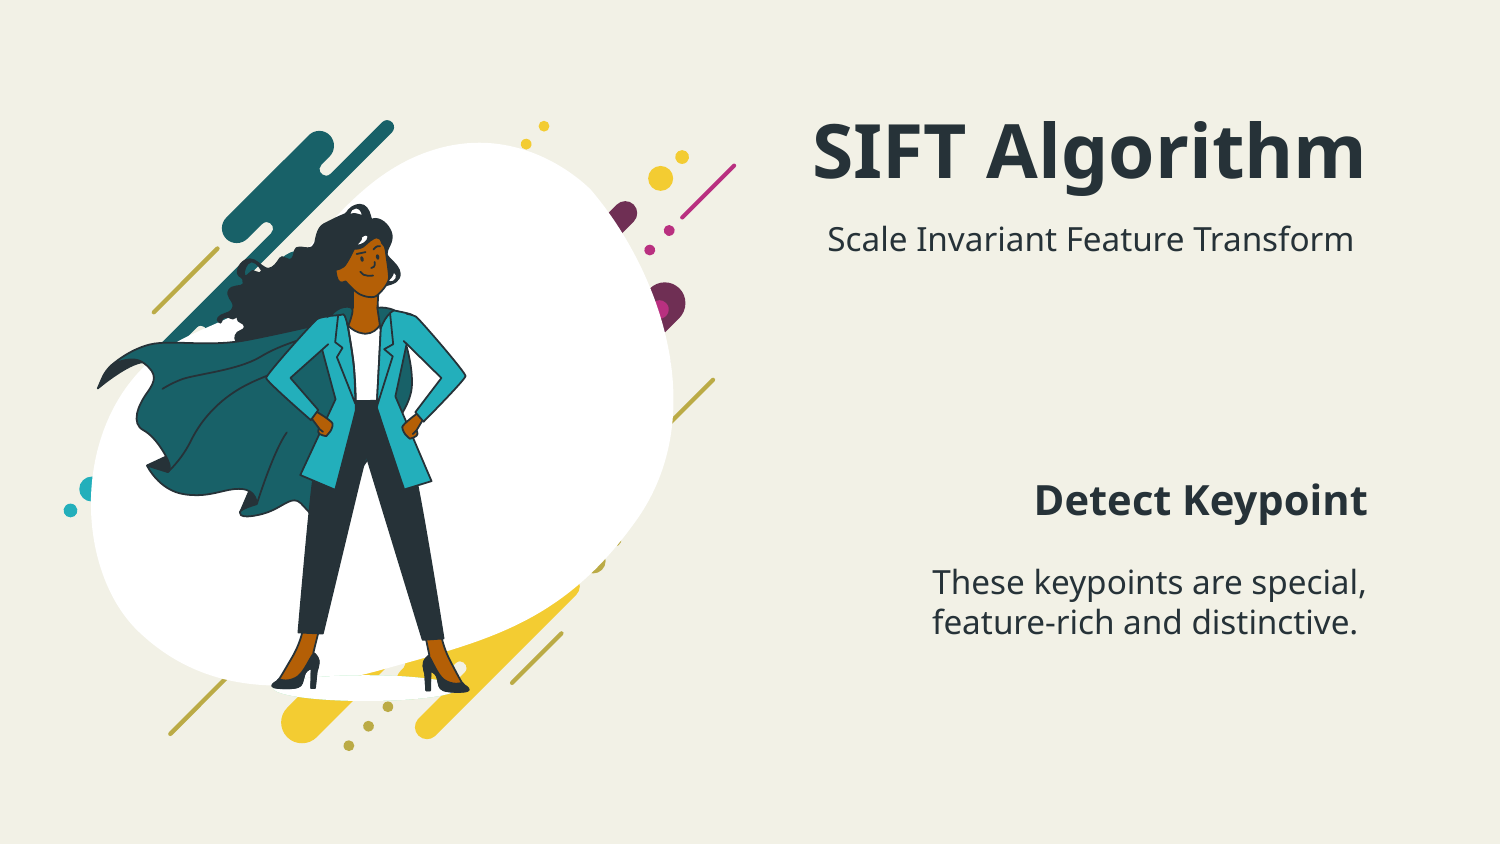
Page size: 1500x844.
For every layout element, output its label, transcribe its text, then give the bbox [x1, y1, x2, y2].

subtitle These keypoints are special, feature-rich and distinctive. [833, 545, 1383, 707]
subtitle Detect Keypoint [951, 459, 1383, 546]
subtitle Scale Invariant Feature Transform [762, 202, 1371, 364]
title SIFT Algorithm [762, 88, 1383, 301]
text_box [70, 142, 711, 702]
